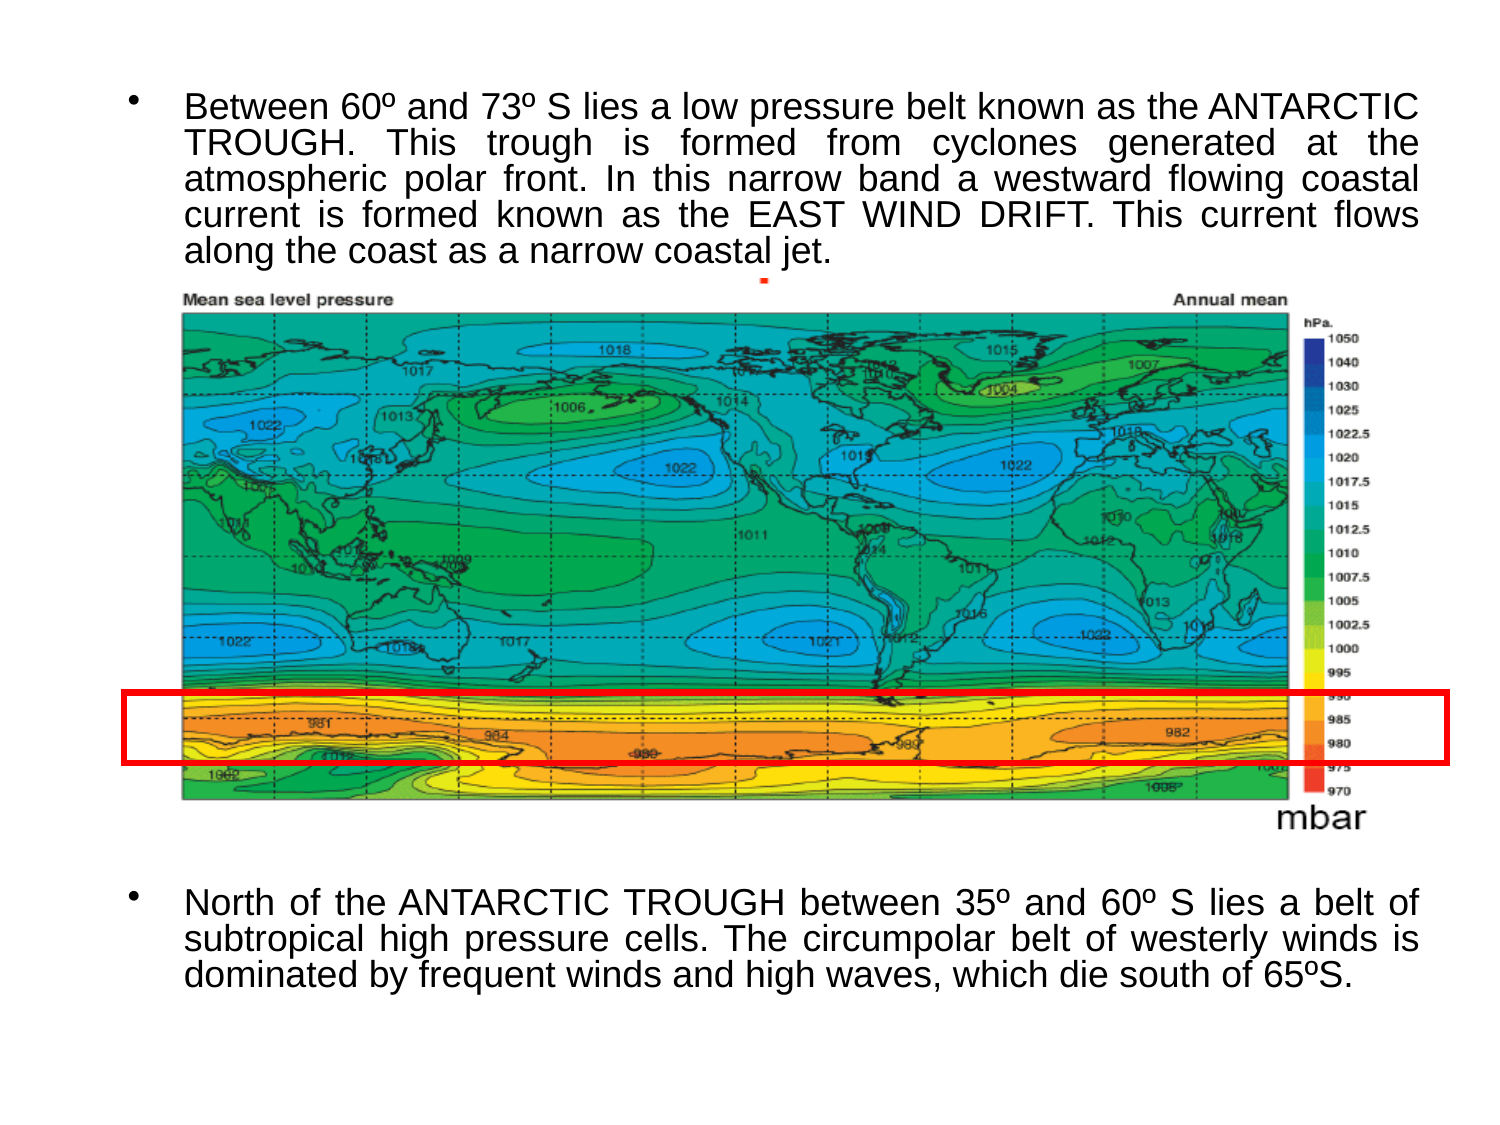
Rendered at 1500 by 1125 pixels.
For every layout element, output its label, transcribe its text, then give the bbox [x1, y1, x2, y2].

text_box [1416, 692, 1447, 764]
list Between 60º and 73º S lies a low pressure belt known as the ANTARCTIC TROUGH. This trough is formed from cyclones generated at the atmospheric polar front. In this narrow band a westward flowing coastal current is formed known as the EAST WIND DRIFT. This current flows along the coast as a narrow coastal jet. North of the ANTARCTIC TROUGH between 35º and 60º S lies a belt of subtropical high pressure cells. The circumpolar belt of westerly winds is dominated by frequent winds and high waves, which die south of 65ºS. [112, 30, 1436, 1071]
text_box [123, 692, 142, 764]
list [147, 278, 1412, 896]
